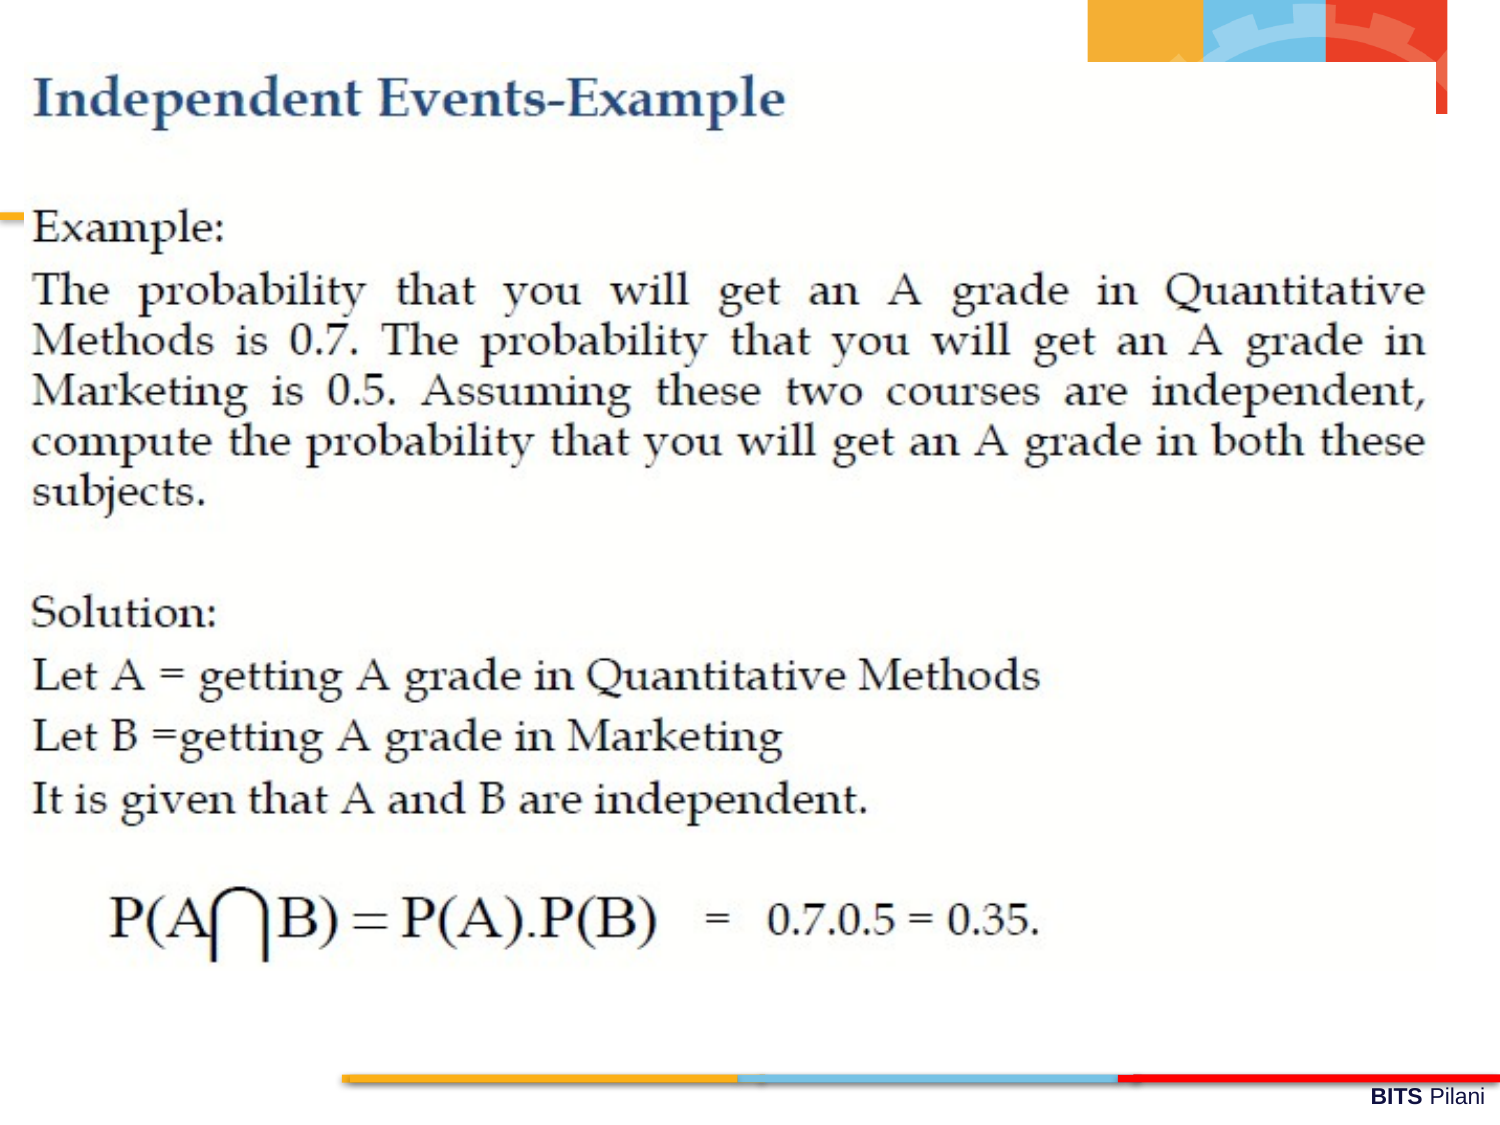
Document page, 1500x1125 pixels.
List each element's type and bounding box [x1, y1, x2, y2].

picture [24, 0, 1448, 972]
